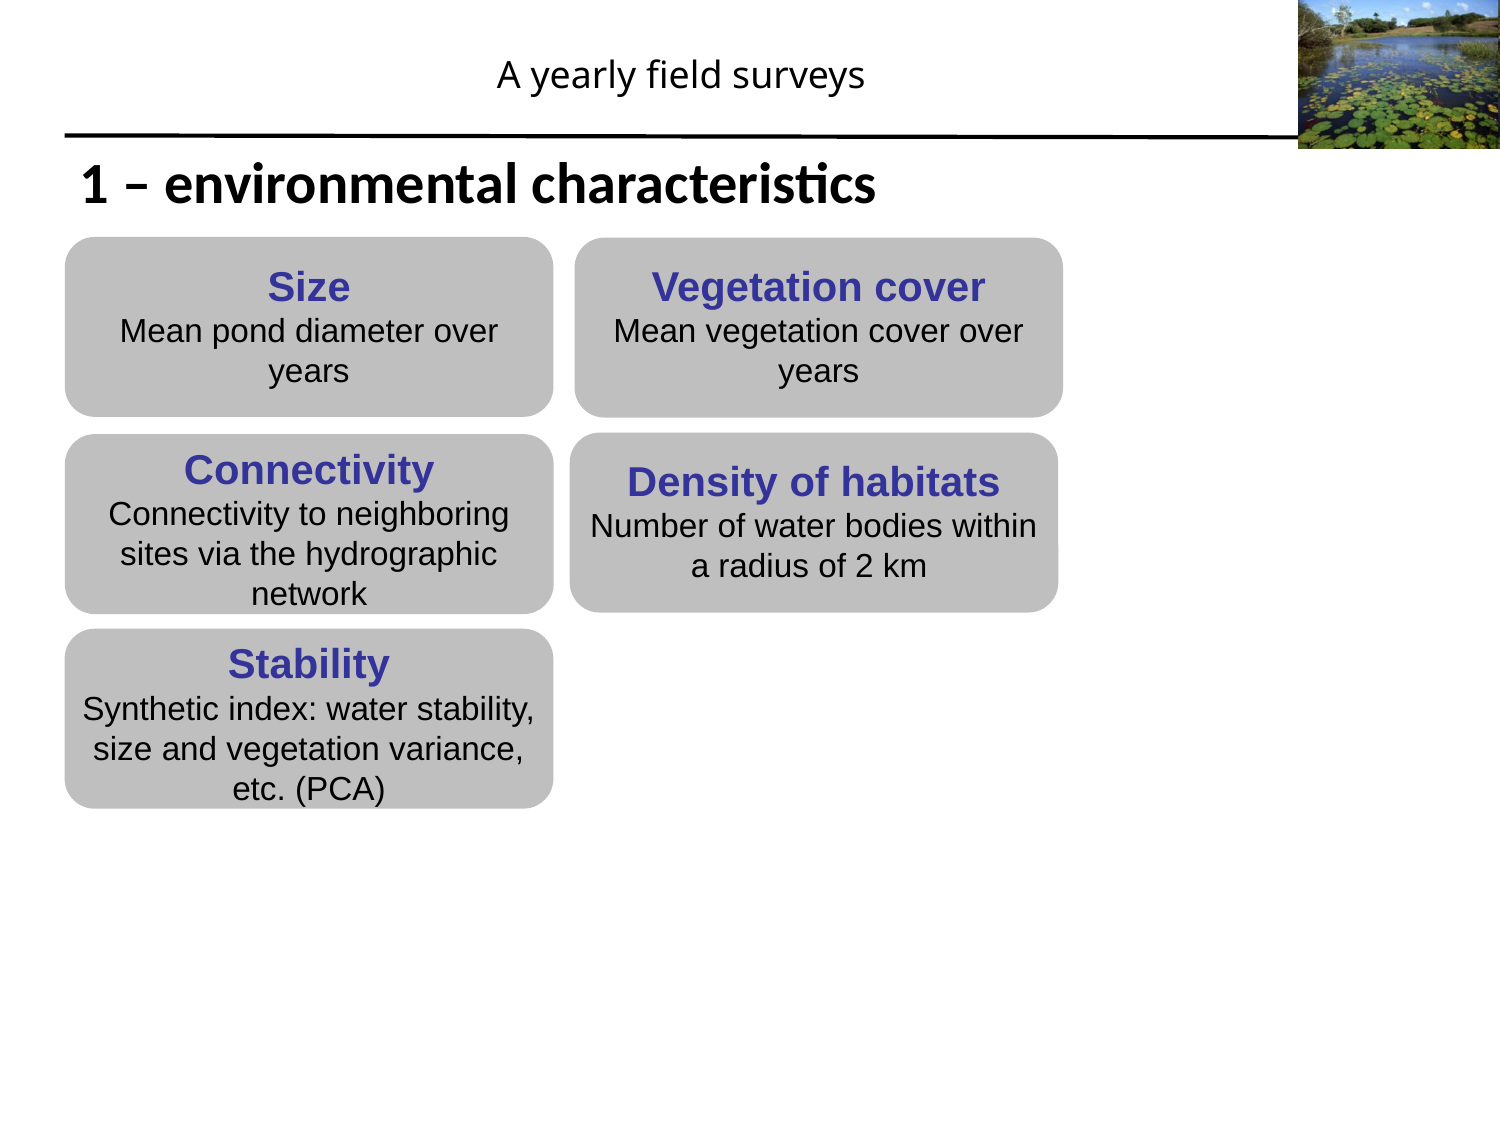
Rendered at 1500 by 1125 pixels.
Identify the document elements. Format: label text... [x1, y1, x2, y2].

text_box Stability Synthetic index: water stability, size and vegetation variance, etc. (PCA) [64, 629, 554, 815]
text_box [69, 236, 549, 251]
text_box [576, 397, 1062, 418]
text_box Density of habitats Number of water bodies within a radius of 2 km [569, 446, 1059, 592]
text_box [579, 237, 1058, 251]
text_box Vegetation cover Mean vegetation cover over years [574, 251, 1064, 397]
text_box Connectivity Connectivity to neighboring sites via the hydrographic network [64, 435, 554, 620]
text_box [66, 397, 552, 417]
text_box [571, 592, 1057, 613]
text_box 1 – environmental characteristics [64, 137, 1500, 223]
text_box Size Mean pond diameter over years [64, 251, 554, 397]
text_box [574, 432, 1054, 446]
picture [1298, 0, 1500, 149]
text_box A yearly field surveys [64, 43, 1298, 104]
